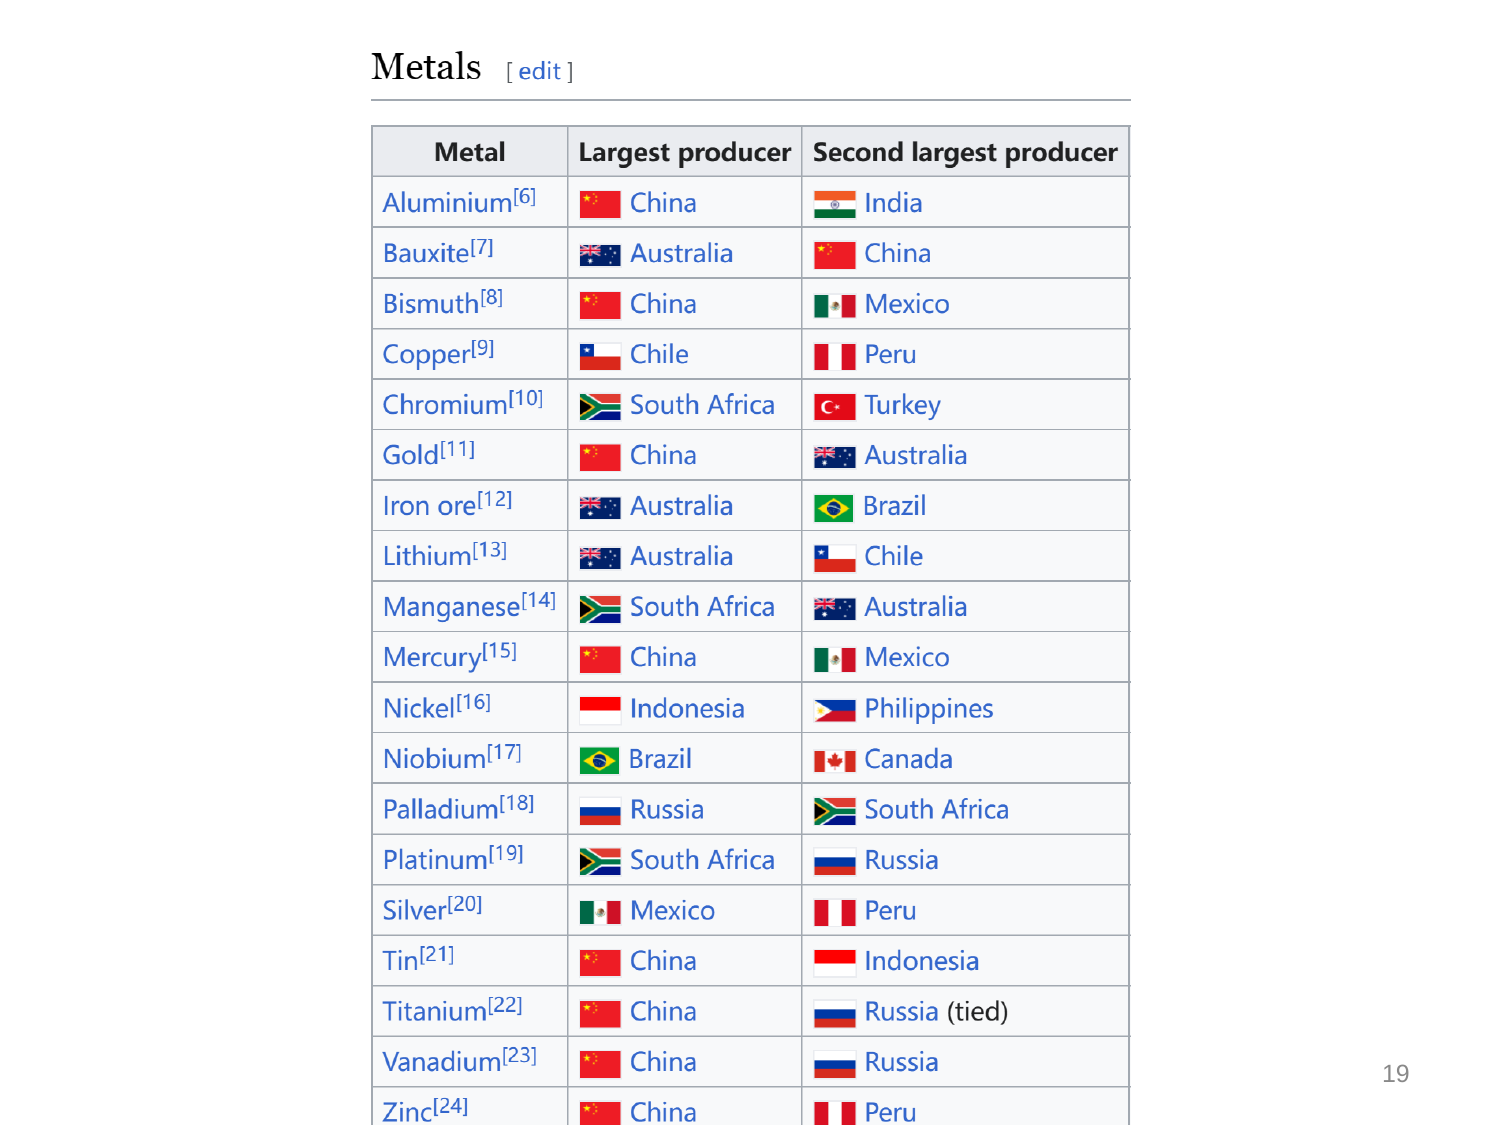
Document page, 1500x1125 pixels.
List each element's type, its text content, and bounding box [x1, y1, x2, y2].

slide_number 19 [1136, 1042, 1425, 1103]
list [362, 18, 1132, 1125]
